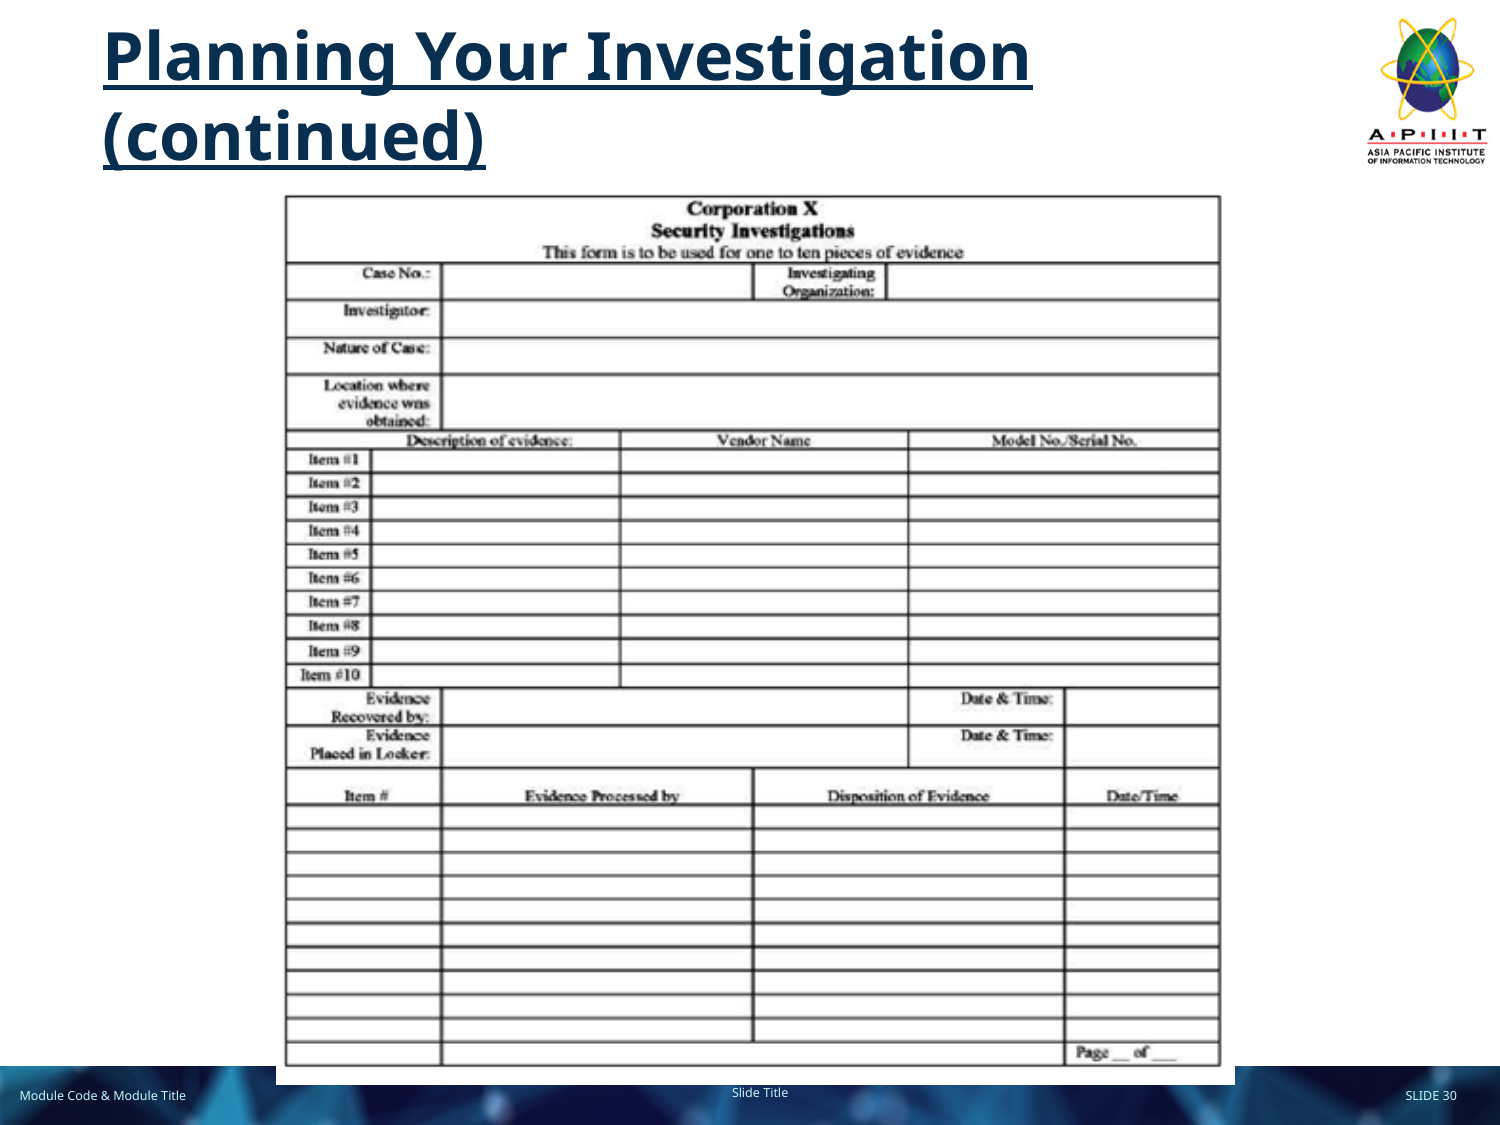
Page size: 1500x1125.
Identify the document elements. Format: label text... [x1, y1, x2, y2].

title Planning Your Investigation (continued) [87, 0, 1413, 188]
picture [1413, 0, 1500, 182]
picture [0, 187, 1500, 1125]
